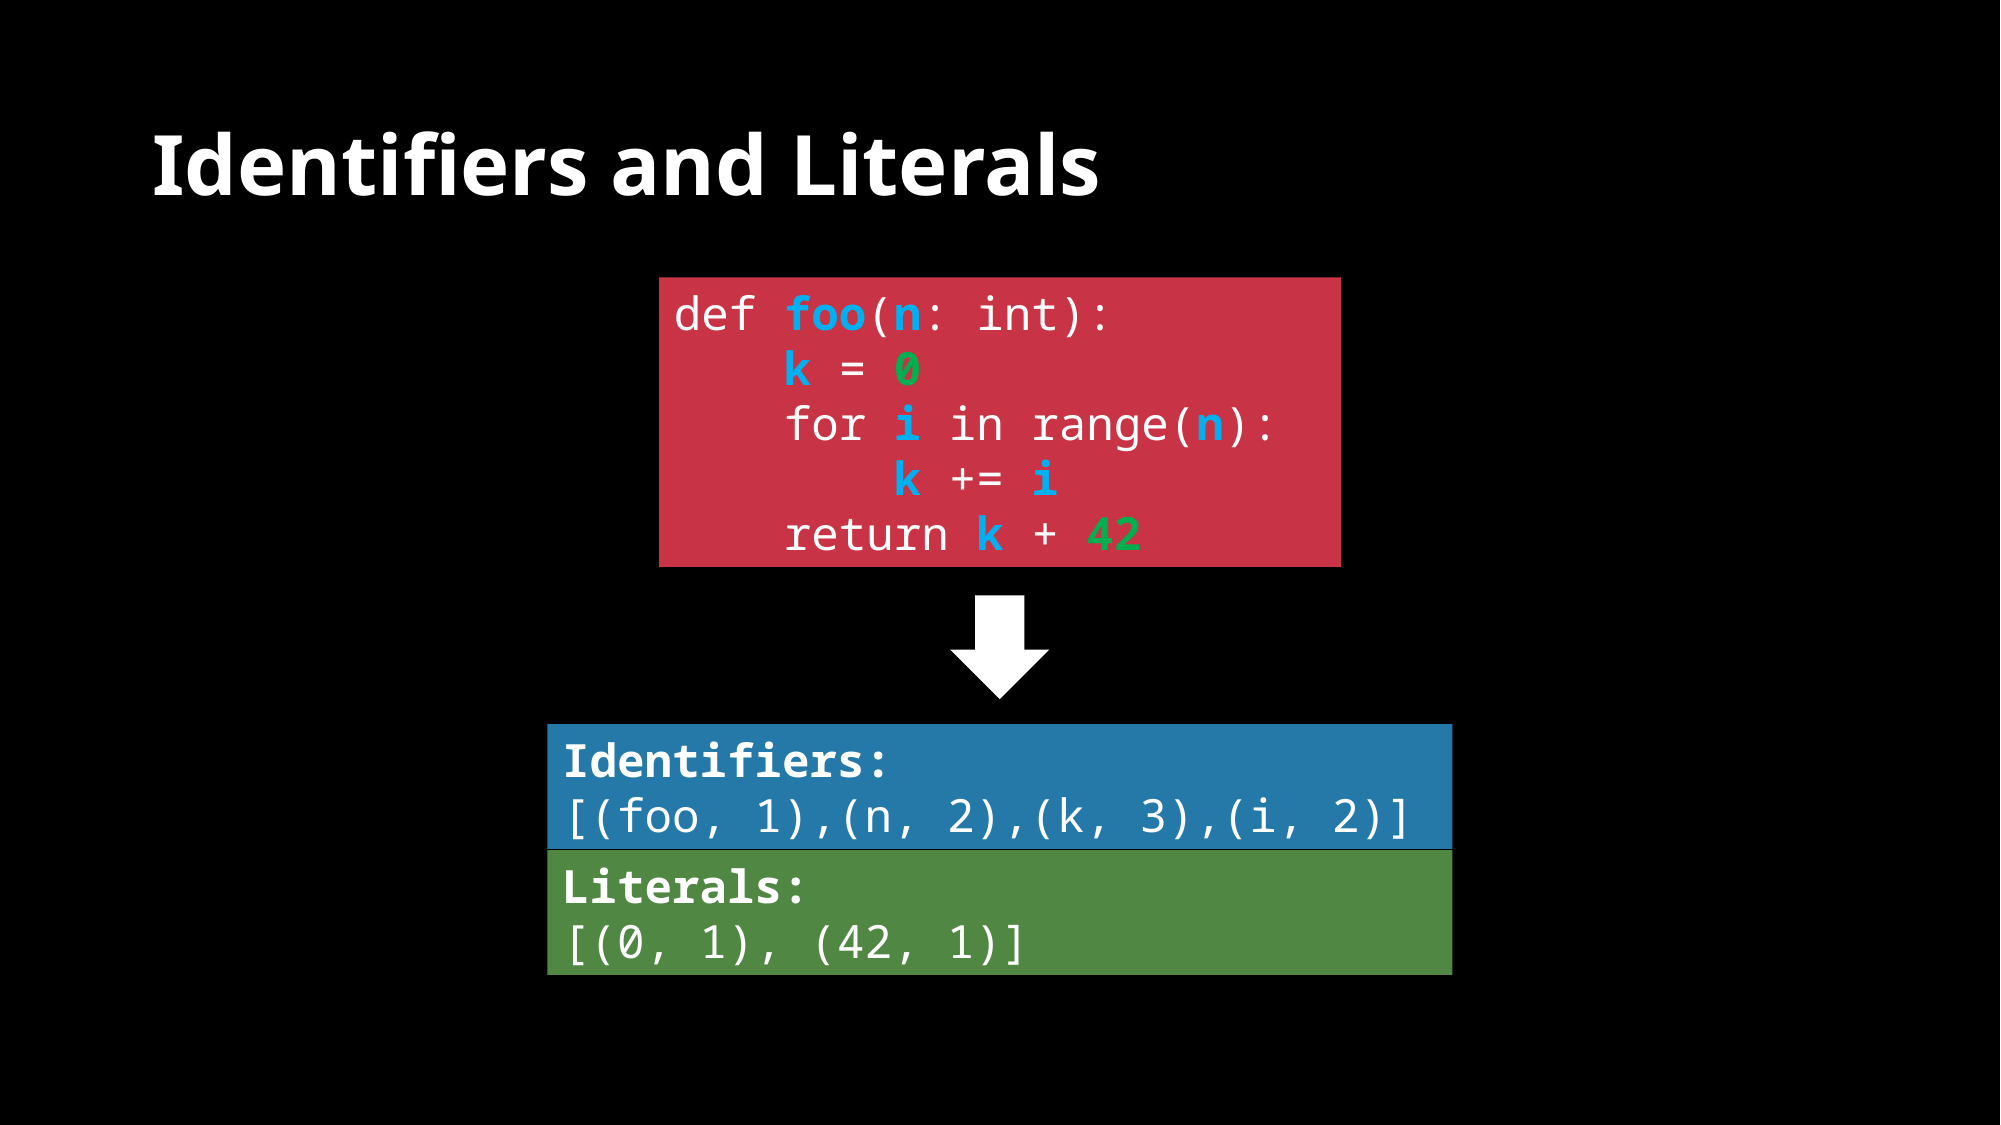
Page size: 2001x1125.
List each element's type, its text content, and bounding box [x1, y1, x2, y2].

text_box def foo(n: int): k = 0 for i in range(n): k += i return k + 42 [659, 277, 1341, 567]
text_box Literals: [(0, 1), (42, 1)] [547, 850, 1453, 975]
title Identifiers and Literals [137, 59, 1863, 278]
text_box [950, 595, 1050, 700]
text_box Identifiers: [(foo, 1),(n, 2),(k, 3),(i, 2)] [547, 724, 1453, 849]
